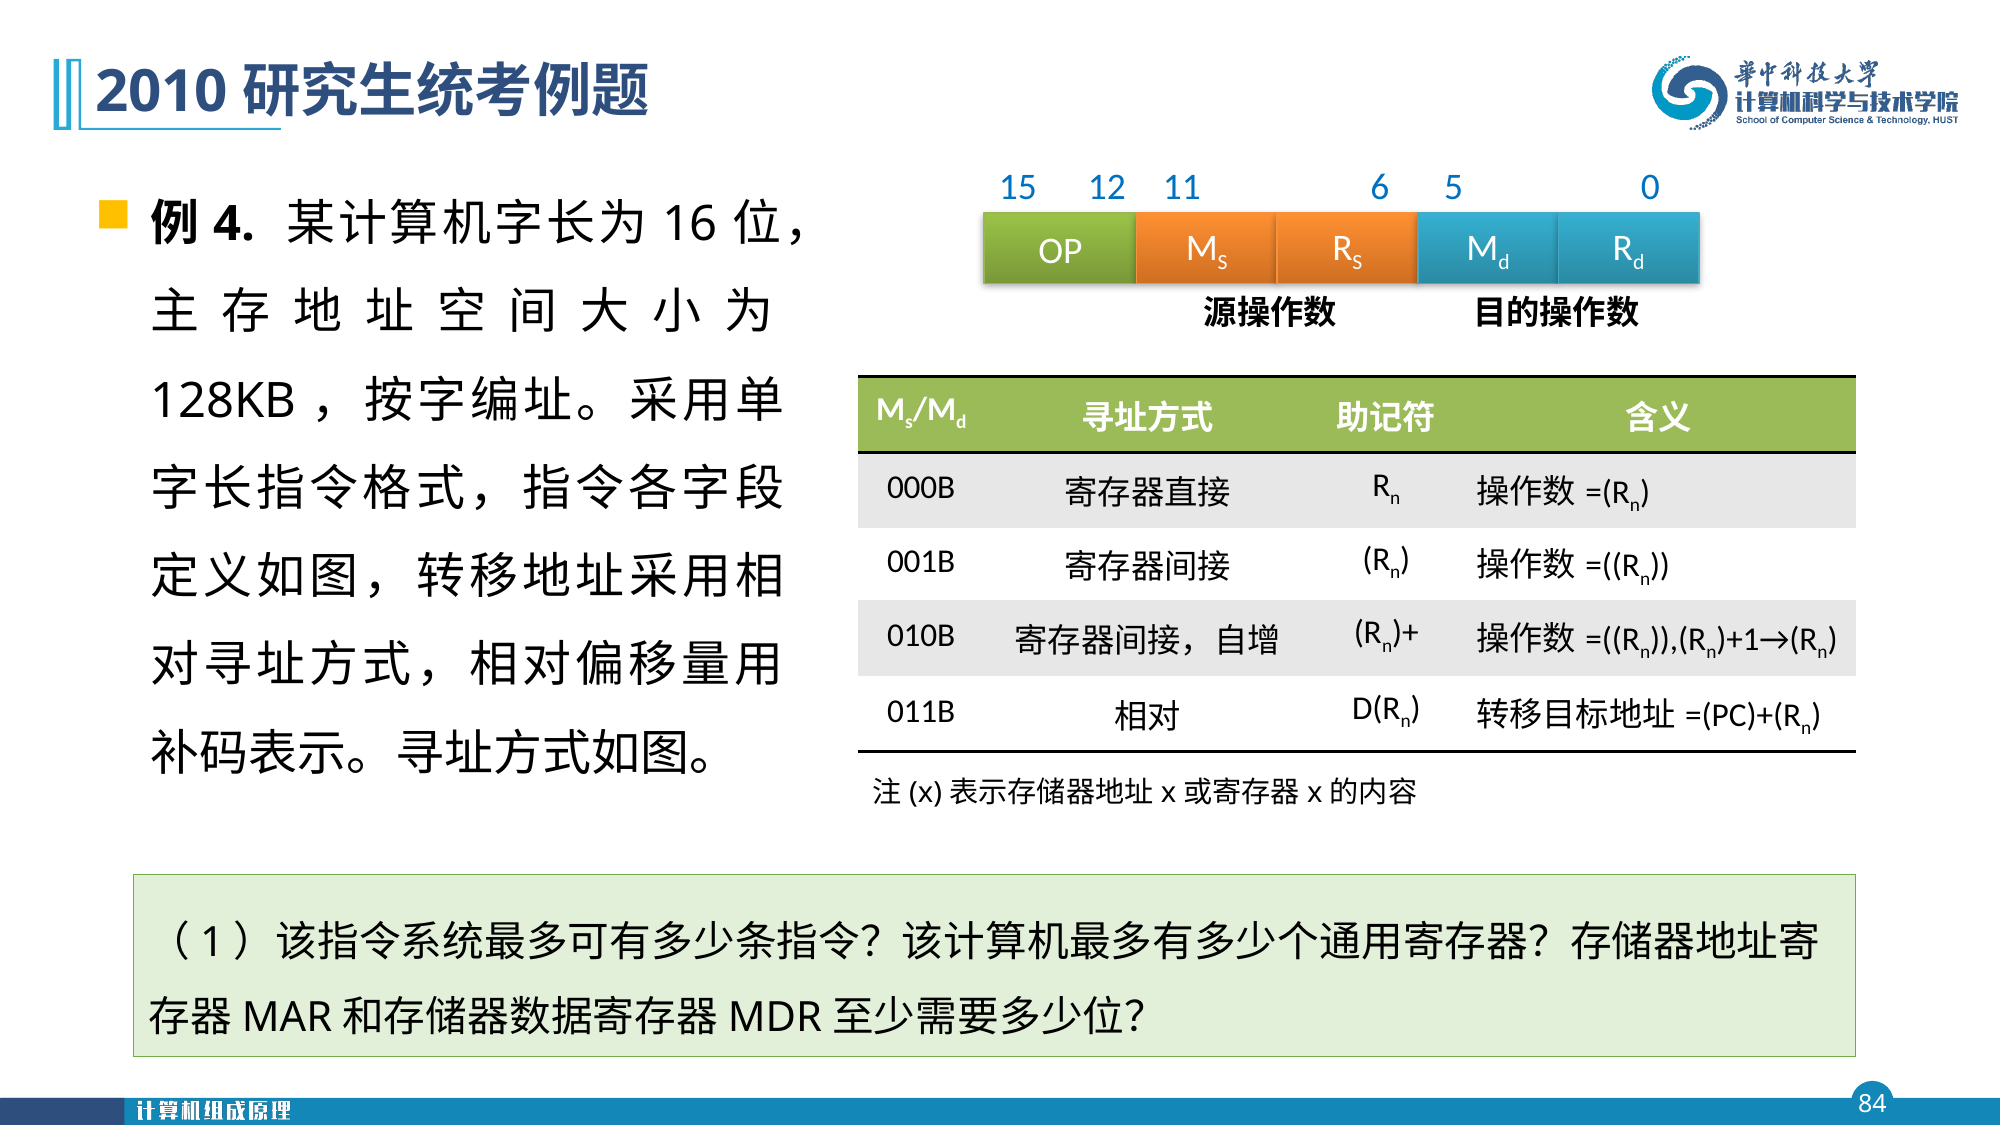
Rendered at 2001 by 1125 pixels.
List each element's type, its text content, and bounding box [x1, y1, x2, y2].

table_cell D(Rn) [1311, 676, 1461, 750]
table_cell 操作数=((Rn)),(Rn)+1→(Rn) [1461, 600, 1856, 676]
table_cell 操作数=(Rn) [1461, 454, 1856, 528]
table_cell 操作数=((Rn)) [1461, 528, 1856, 600]
table_cell 寄存器间接，自增 [984, 600, 1311, 676]
picture [1652, 56, 1958, 130]
text_box （1）该指令系统最多可有多少条指令？该计算机最多有多少个通用寄存器？存储器地址寄存器MAR和存储器数据寄存器MDR至少需要多少位？ [133, 874, 1856, 1057]
table_cell 寄存器间接 [984, 528, 1311, 600]
table_cell Rn [1311, 454, 1461, 528]
table_cell 011B [858, 676, 984, 750]
table_cell 000B [858, 454, 984, 528]
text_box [984, 154, 1699, 339]
table_header Ms/Md [858, 378, 984, 451]
table_cell (Rn)+ [1311, 600, 1461, 676]
picture [1652, 56, 1678, 81]
table_cell 寄存器直接 [984, 454, 1311, 528]
table_cell (Rn) [1311, 528, 1461, 600]
table_header 含义 [1461, 378, 1856, 451]
table_cell 010B [858, 600, 984, 676]
table_cell 转移目标地址=(PC)+(Rn) [1461, 676, 1856, 750]
list 例4. 某计算机字长为16位，主存地址空间大小为128KB，按字编址。采用单字长指令格式，指令各字段定义如图，转移地址采用相对寻址方式，相对偏移量用补码表示。寻址方式如图。 [80, 154, 800, 792]
table_header 寻址方式 [984, 378, 1311, 451]
table_header 助记符 [1311, 378, 1461, 451]
title 2010研究生统考例题 [80, 42, 686, 144]
table_cell 相对 [984, 676, 1311, 750]
text_box 注(x)表示存储器地址x或寄存器x的内容 [858, 766, 1609, 817]
table_cell 001B [858, 528, 984, 600]
